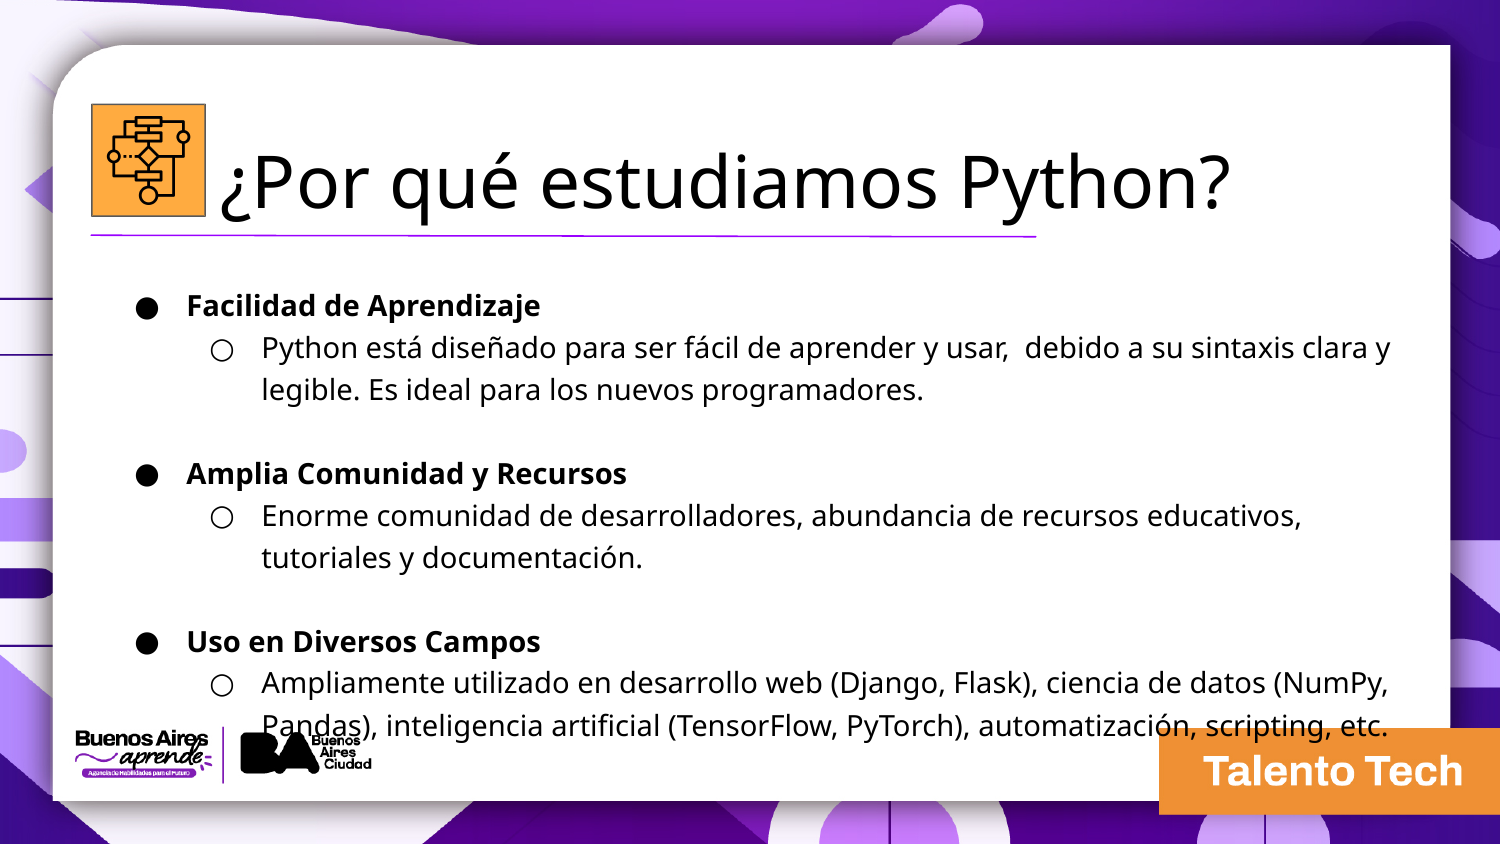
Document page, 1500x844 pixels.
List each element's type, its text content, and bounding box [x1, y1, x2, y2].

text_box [90, 103, 207, 218]
text_box Facilidad de Aprendizaje Python está diseñado para ser fácil de aprender y usar, debido a su sintaxis clara y legible. Es ideal para los nuevos programadores. Amplia Comunidad y Recursos Enorme comunidad de desarrolladores, abundancia de recursos educativos, tutoriales y documentación. Uso en Diversos Campos Ampliamente utilizado en desarrollo web (Django, Flask), ciencia de datos (NumPy, Pandas), inteligencia artificial (TensorFlow, PyTorch), automatización, scripting, etc. [96, 265, 1439, 719]
text_box ¿Por qué estudiamos Python? [220, 118, 1421, 223]
picture [0, 0, 1500, 844]
